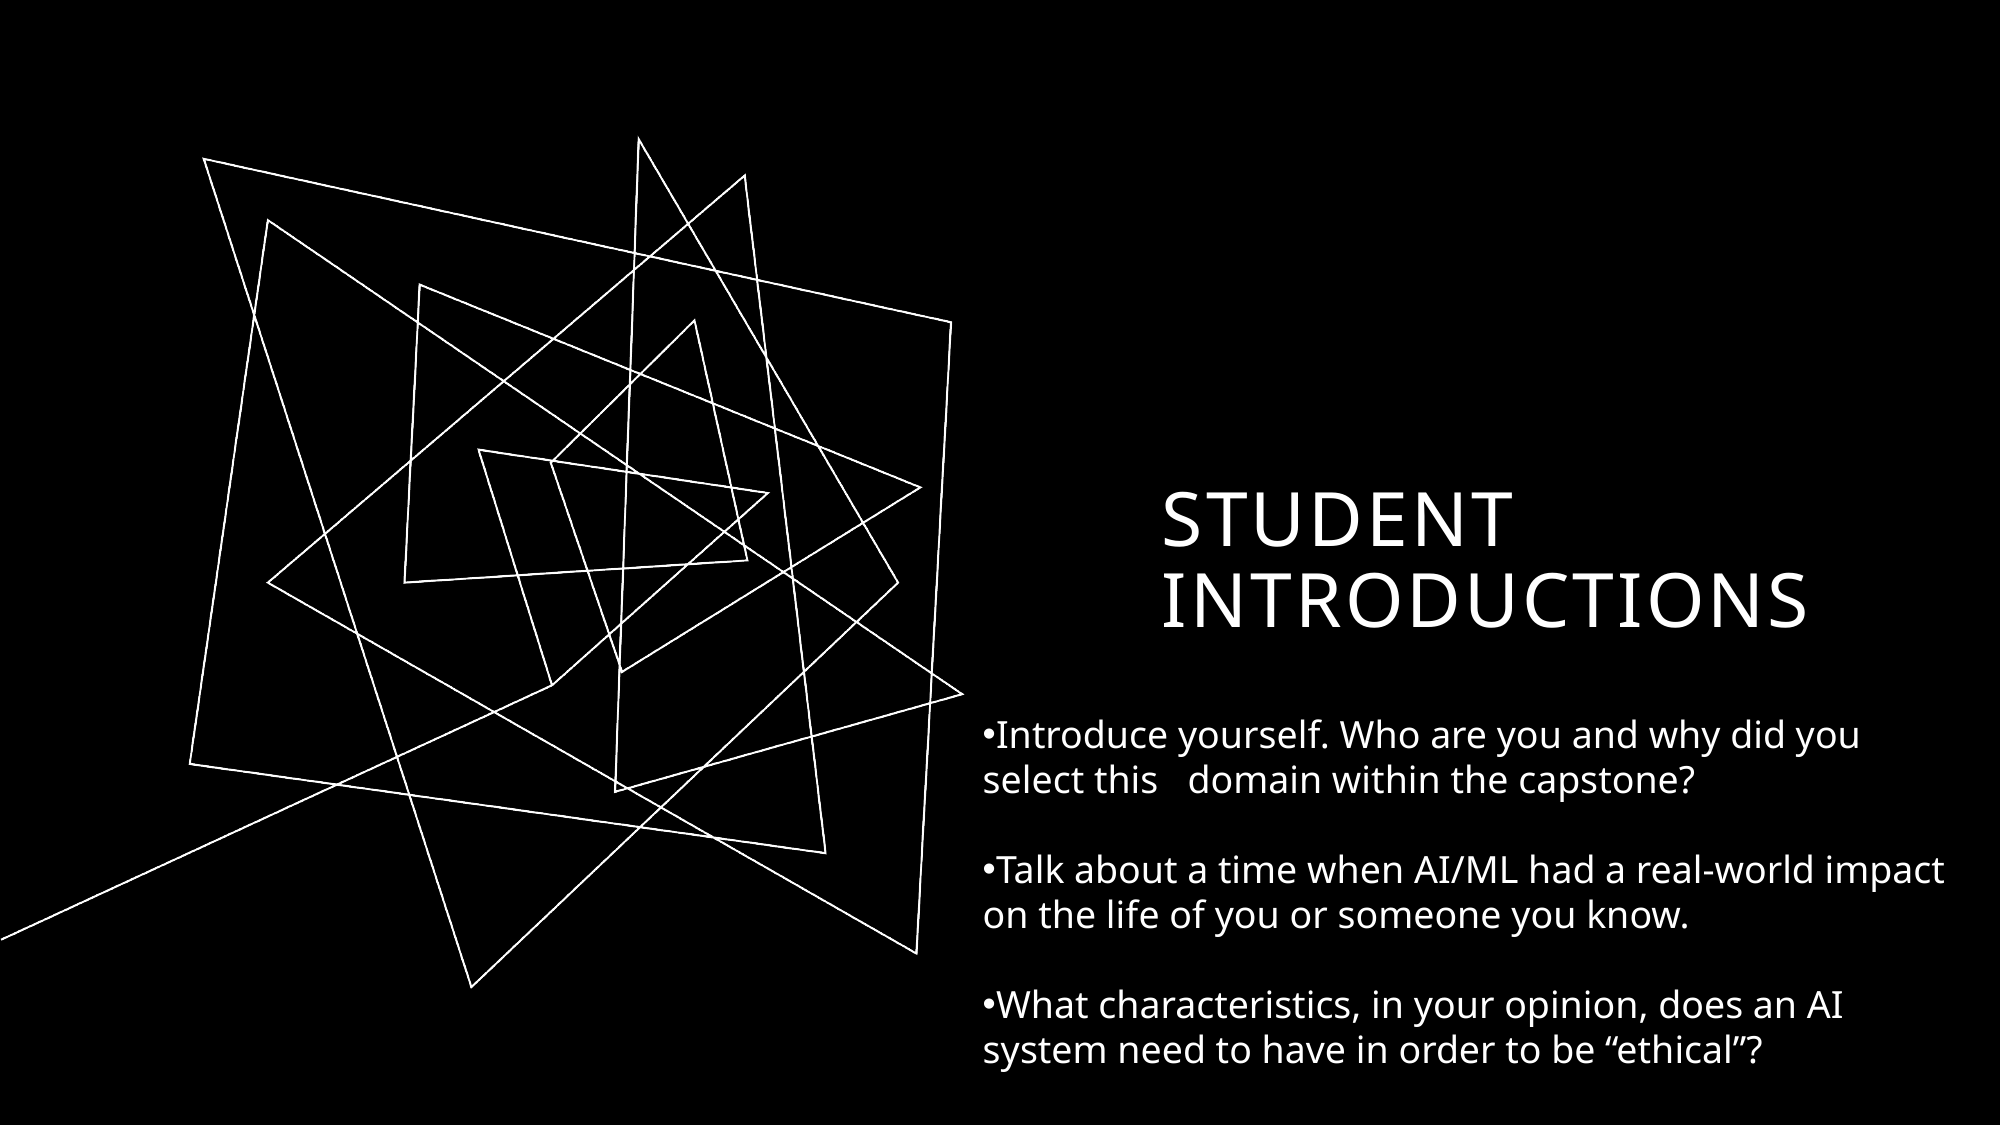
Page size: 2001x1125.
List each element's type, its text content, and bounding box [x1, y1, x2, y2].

picture [0, 135, 965, 989]
title Student introductions [1146, 421, 1833, 703]
text_box Introduce yourself. Who are you and why did you select this domain within the capstone? Talk about a time when AI/ML had a real-world impact on the life of you or someone you know. What characteristics, in your opinion, does an AI system need to have in order to be “ethical”? [968, 703, 1969, 1078]
